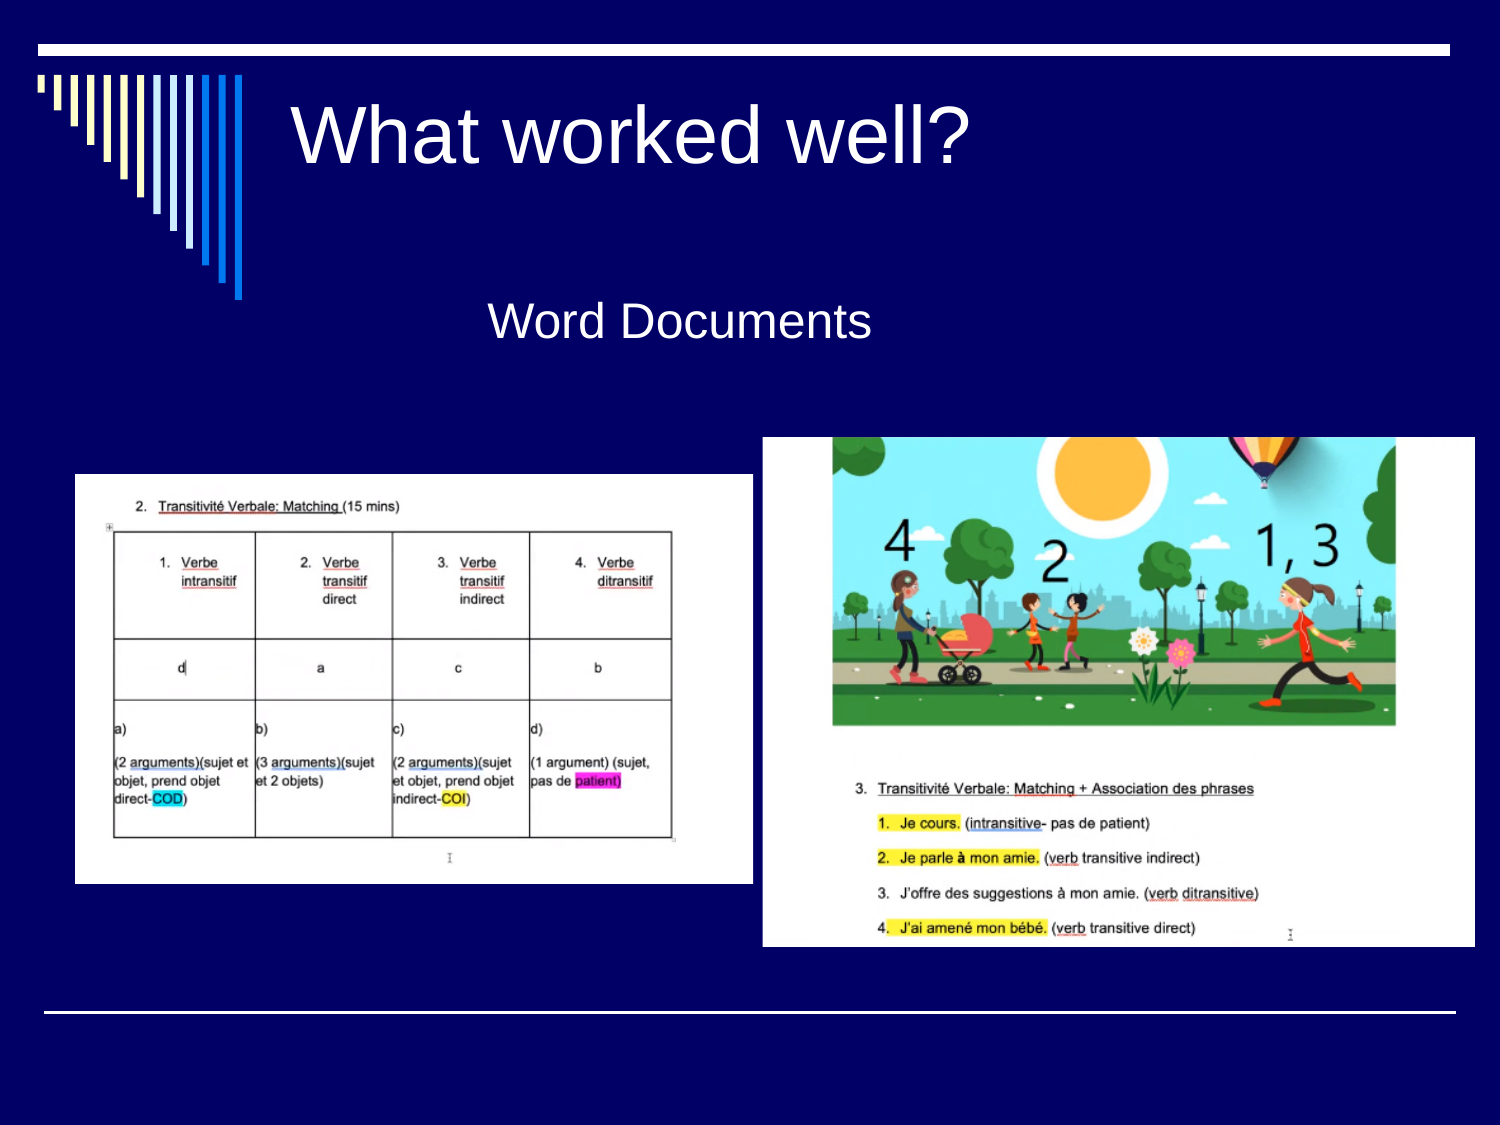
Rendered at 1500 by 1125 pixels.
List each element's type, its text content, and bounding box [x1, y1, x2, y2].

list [762, 437, 1476, 947]
text_box Word Documents [472, 281, 889, 357]
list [74, 474, 754, 885]
title What worked well? [275, 75, 1425, 288]
